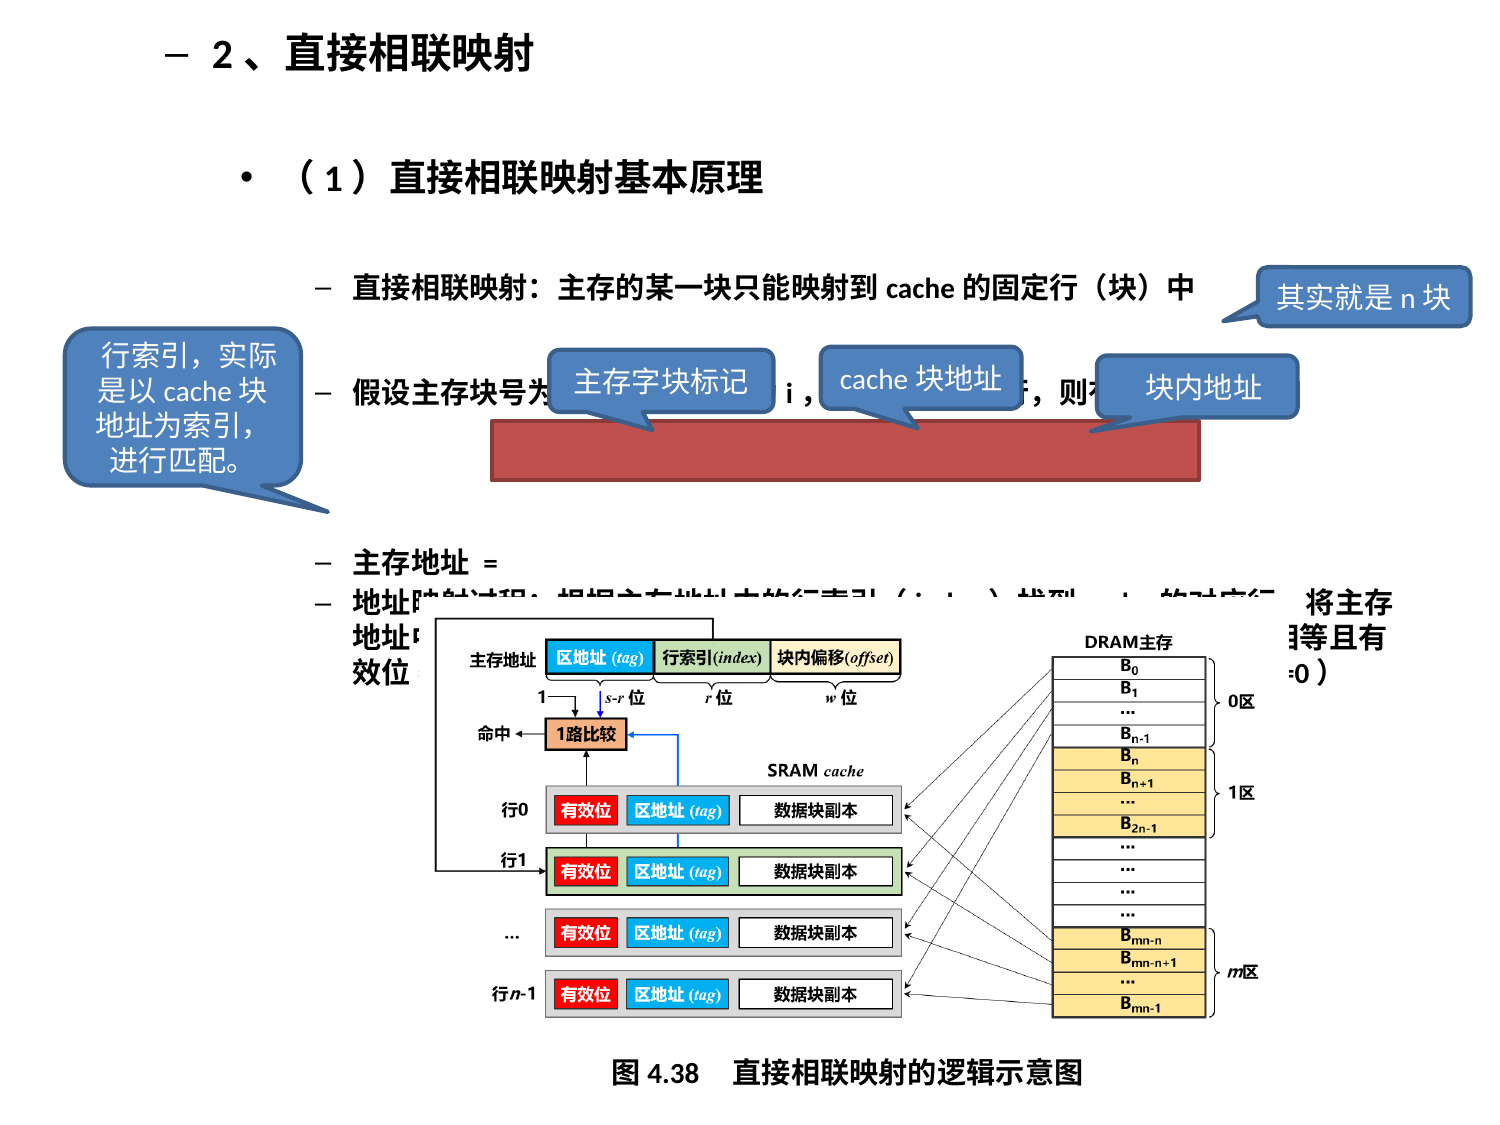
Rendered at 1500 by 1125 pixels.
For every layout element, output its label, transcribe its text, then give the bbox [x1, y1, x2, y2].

list 2、直接相联映射 （1）直接相联映射基本原理 直接相联映射：主存的某一块只能映射到cache的固定行（块）中 假设主存块号为j，cache行号为i，cache共有n行，则有：i = j mod n 主存地址 = 区地址（tag） + 行索引（index） + 块内偏移（offset） 地址映射过程：根据主存地址中的行索引（index）找到cache的对应行，将主存地址中的区地址（tag）与该cache行的区地址（tag）进行比较，比较相等且有效位=1则为命中，否则为缺失（比较不相等，或者是比较相等但有效位=0） [75, 19, 1425, 762]
text_box 其实就是n块 [1221, 264, 1473, 329]
text_box 主存字块标记 [547, 347, 776, 433]
picture [418, 597, 1289, 1048]
text_box cache块地址 [818, 344, 1024, 431]
text_box 块内地址 [1088, 353, 1300, 434]
text_box 图4.38 直接相联映射的逻辑示意图 [596, 1055, 1106, 1097]
text_box 行索引，实际是以cache块地址为索引，进行匹配。 [62, 326, 330, 514]
